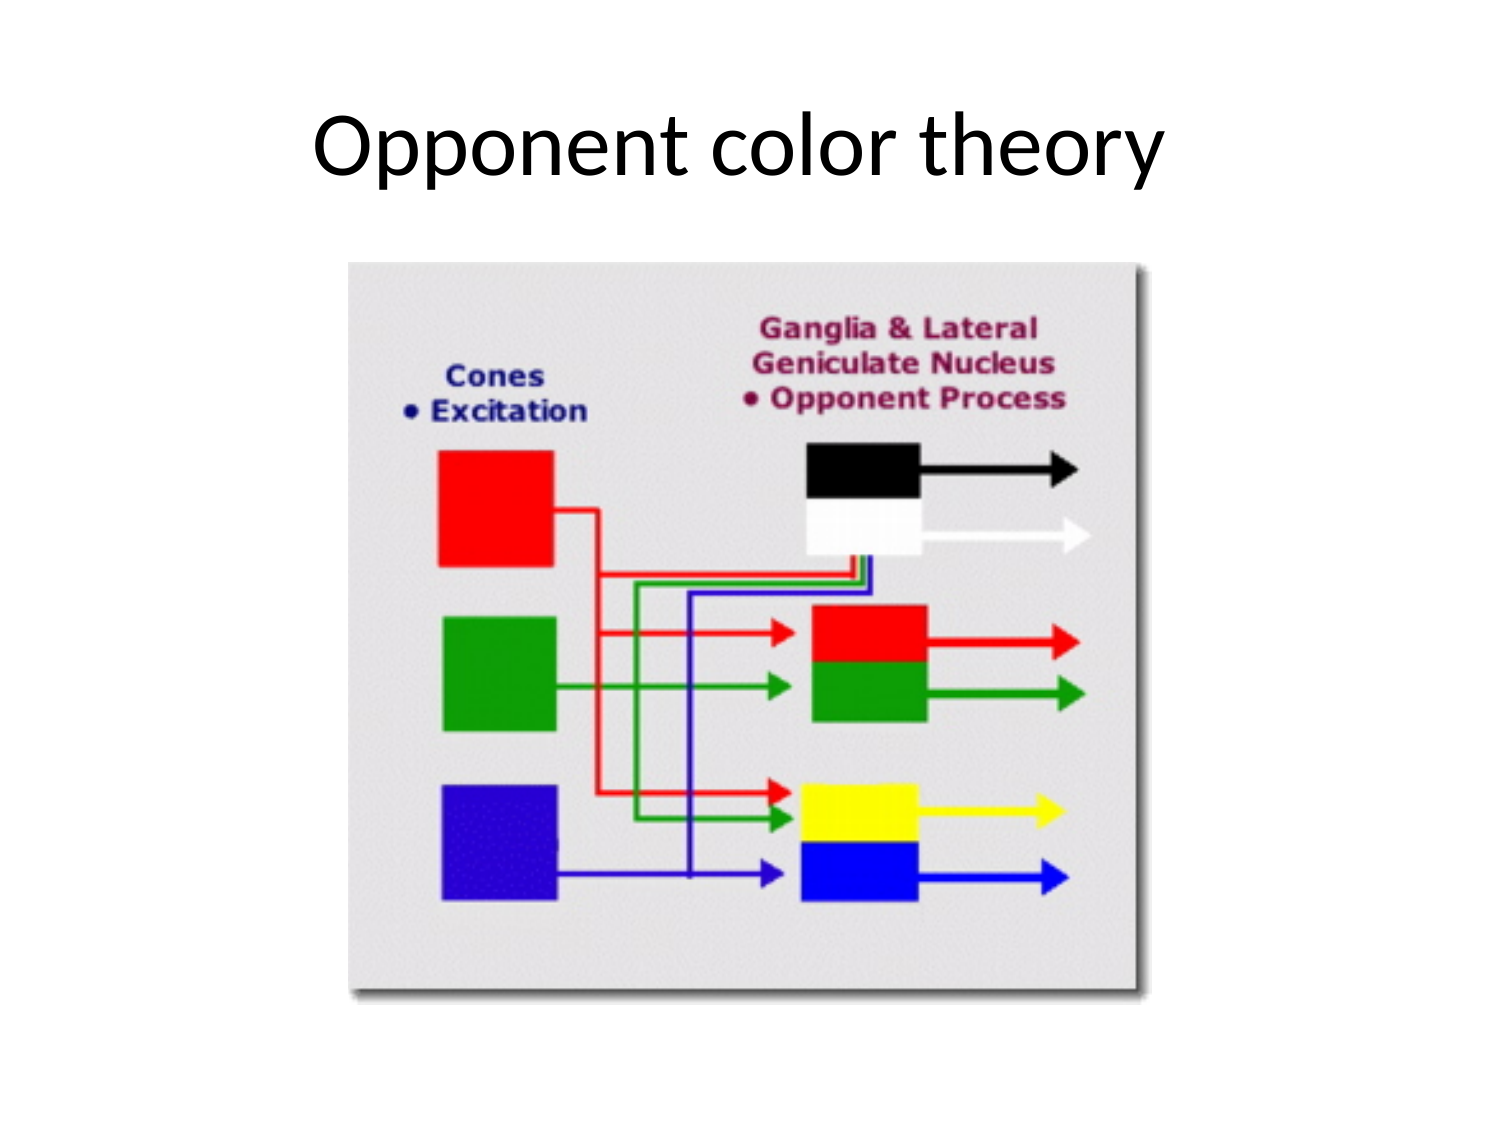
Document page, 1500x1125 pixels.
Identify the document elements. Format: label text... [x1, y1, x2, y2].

title Opponent color theory [75, 45, 1425, 233]
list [74, 262, 1426, 1006]
